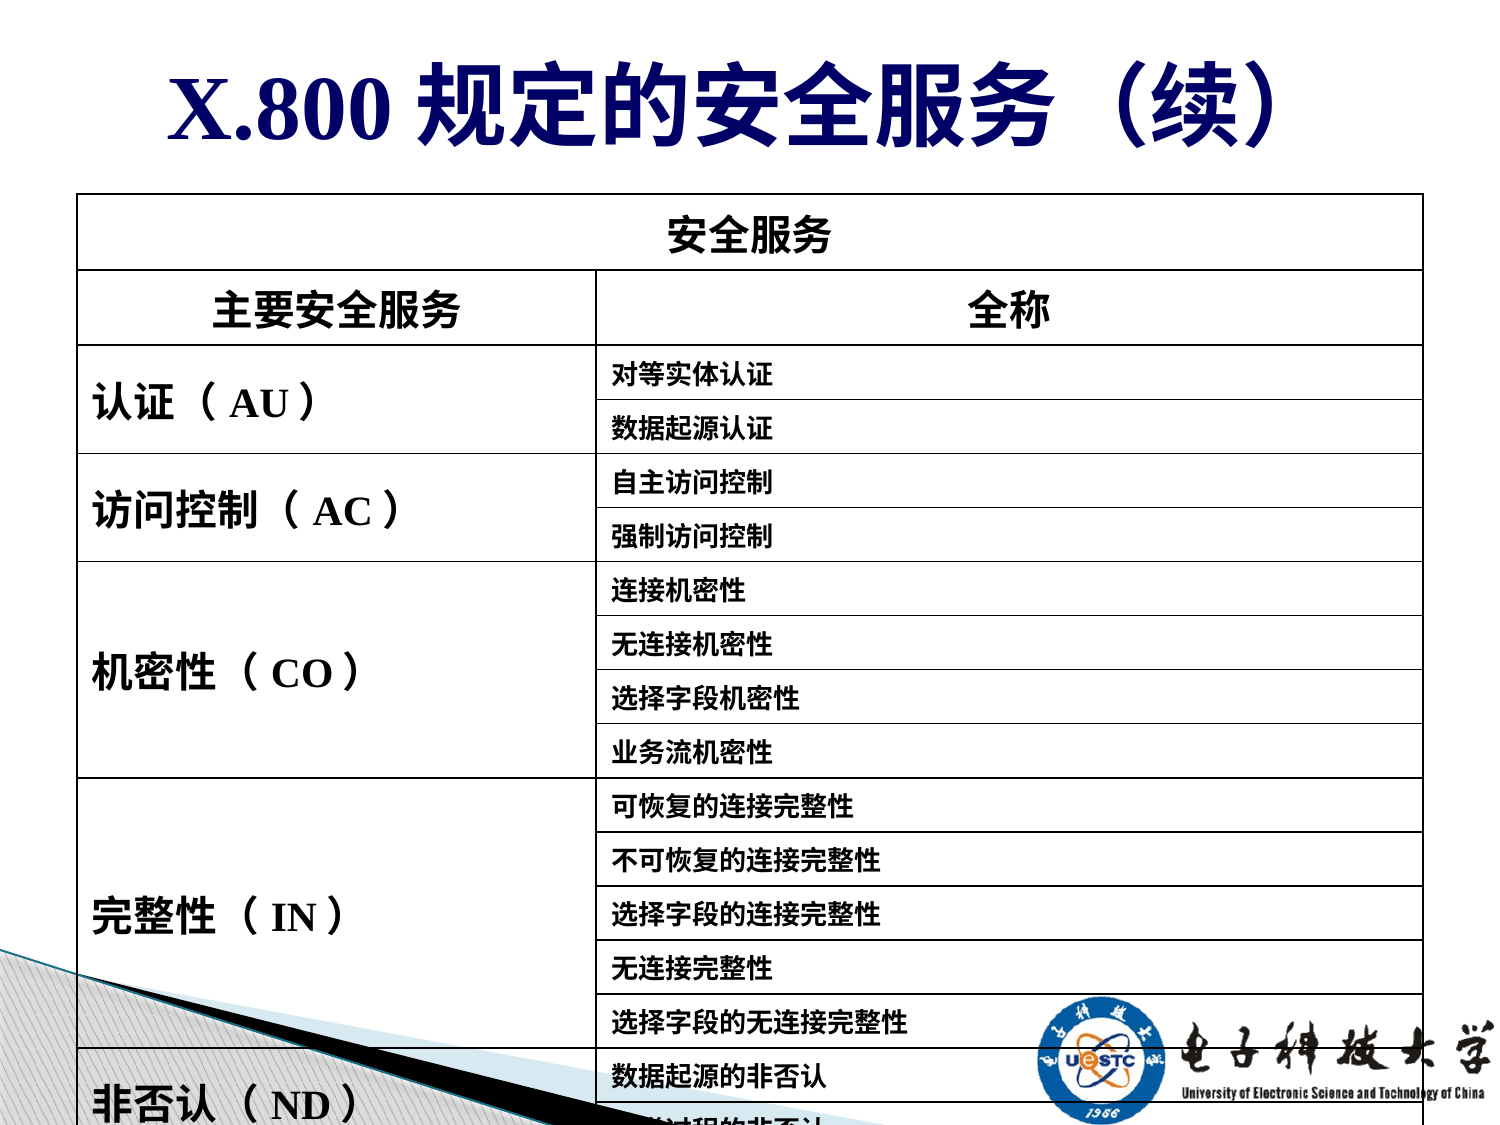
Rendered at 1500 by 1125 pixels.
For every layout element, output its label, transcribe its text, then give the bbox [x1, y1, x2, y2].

table_cell 机密性（CO） [78, 562, 595, 777]
table_cell 连接机密性 [597, 562, 1422, 615]
table_cell 选择字段的连接完整性 [597, 887, 1422, 939]
table_cell 强制访问控制 [597, 508, 1422, 561]
title X.800规定的安全服务（续） [29, 32, 1471, 173]
table_cell 选择字段机密性 [597, 670, 1422, 723]
slide_number 125 [0, 953, 76, 979]
table_cell 数据起源的非否认 [597, 1049, 1422, 1101]
table_cell 可恢复的连接完整性 [597, 779, 1422, 831]
table_cell 无连接机密性 [597, 616, 1422, 669]
table_cell 自主访问控制 [597, 454, 1422, 507]
table_cell 主要安全服务 [78, 271, 595, 344]
table_cell 对等实体认证 [597, 346, 1422, 399]
table_cell 不可恢复的连接完整性 [597, 833, 1422, 885]
table_cell 完整性（IN） [78, 779, 595, 1047]
picture [1424, 995, 1495, 1125]
table_header 安全服务 [78, 195, 1422, 269]
table_cell 认证（AU） [78, 346, 595, 453]
table_cell 全称 [597, 271, 1422, 344]
table_cell 选择字段的无连接完整性 [597, 995, 1422, 1047]
table_cell 数据起源认证 [597, 400, 1422, 453]
table_cell 无连接完整性 [597, 941, 1422, 993]
table_cell 访问控制（AC） [78, 454, 595, 561]
table_cell 业务流机密性 [597, 724, 1422, 777]
table_cell 非否认（ND） [78, 1049, 595, 1125]
table_cell 传递过程的非否认 [597, 1103, 1422, 1125]
